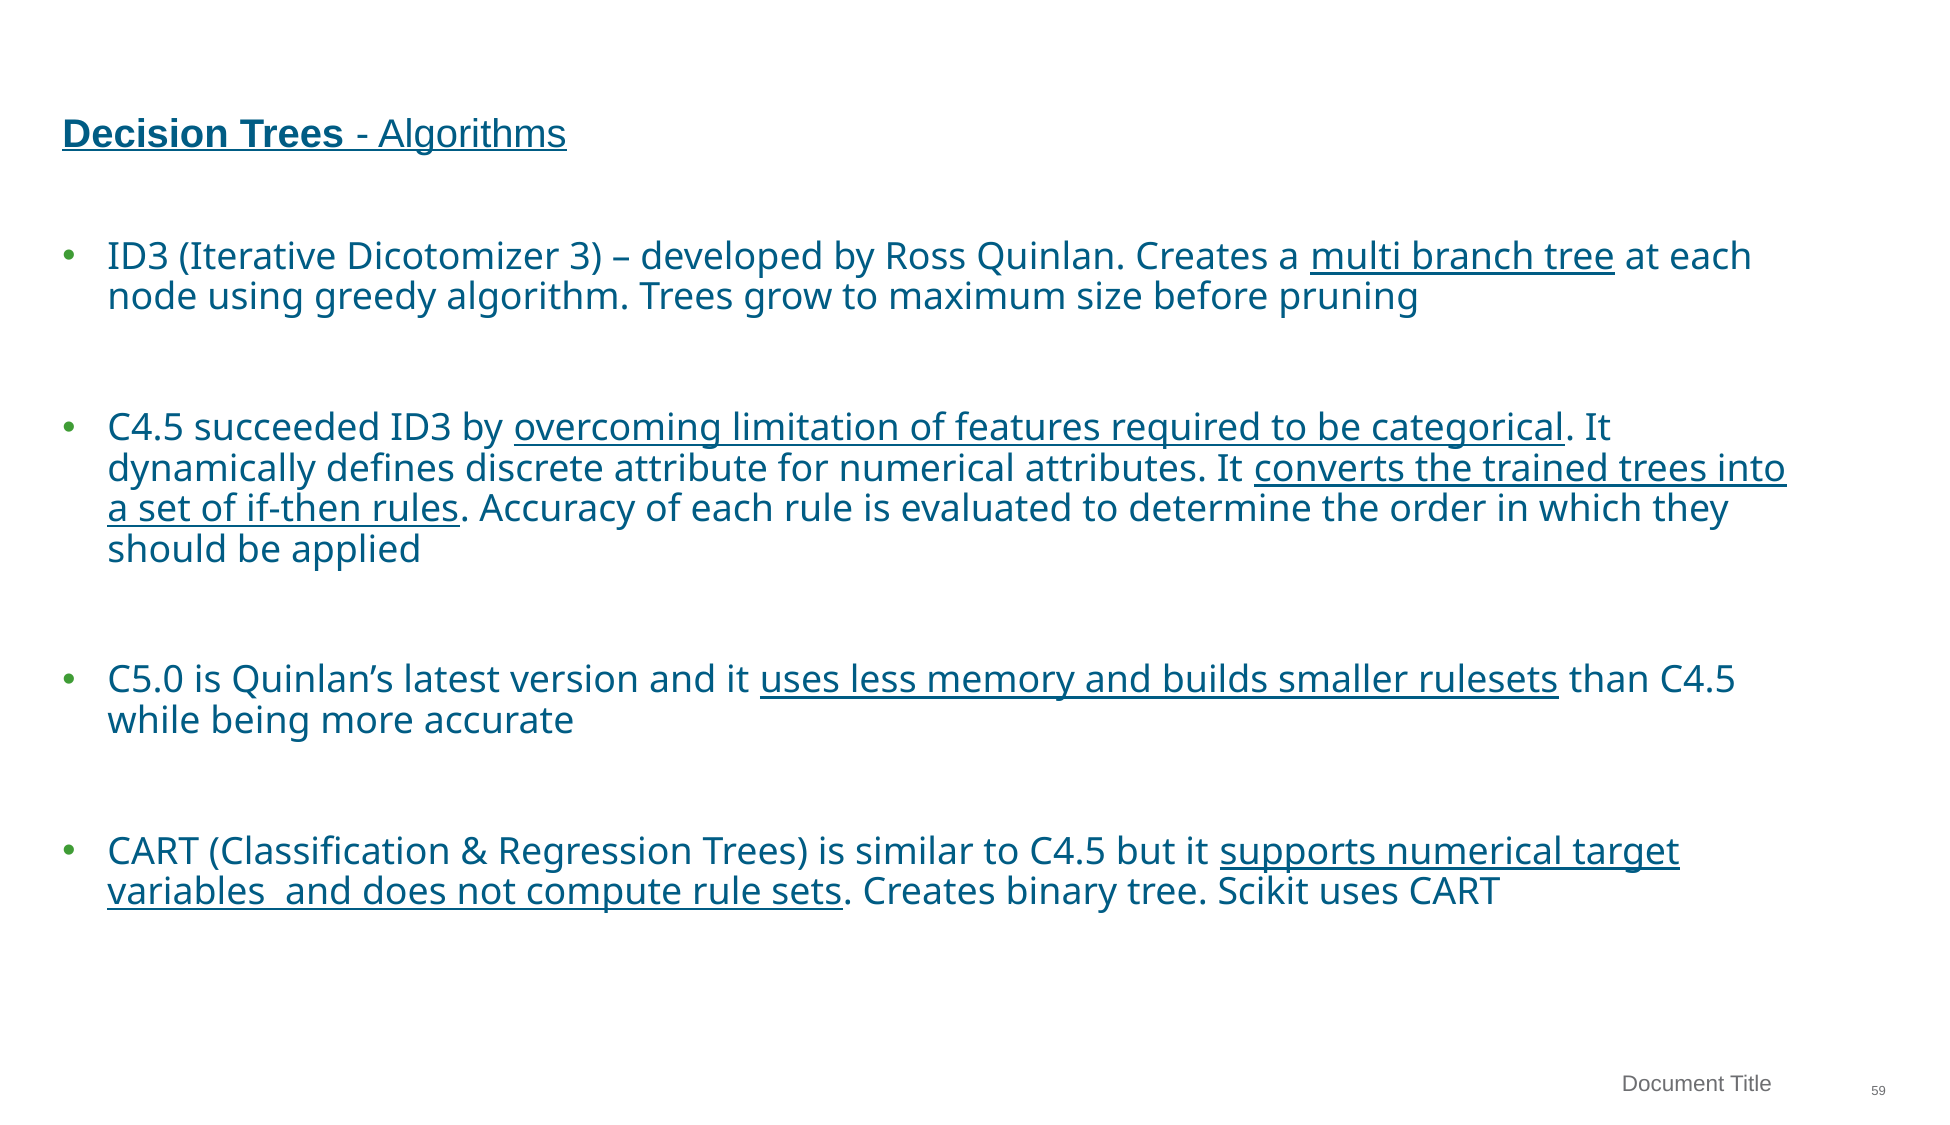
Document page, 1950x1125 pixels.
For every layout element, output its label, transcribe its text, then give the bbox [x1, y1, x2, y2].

list Decision Trees - Algorithms ID3 (Iterative Dicotomizer 3) – developed by Ross Quinlan. Creates a multi branch tree at each node using greedy algorithm. Trees grow to maximum size before pruning C4.5 succeeded ID3 by overcoming limitation of features required to be categorical. It dynamically defines discrete attribute for numerical attributes. It converts the trained trees into a set of if-then rules. Accuracy of each rule is evaluated to determine the order in which they should be applied C5.0 is Quinlan’s latest version and it uses less memory and builds smaller rulesets than C4.5 while being more accurate CART (Classification & Regression Trees) is similar to C4.5 but it supports numerical target variables and does not compute rule sets. Creates binary tree. Scikit uses CART [62, 112, 1813, 913]
